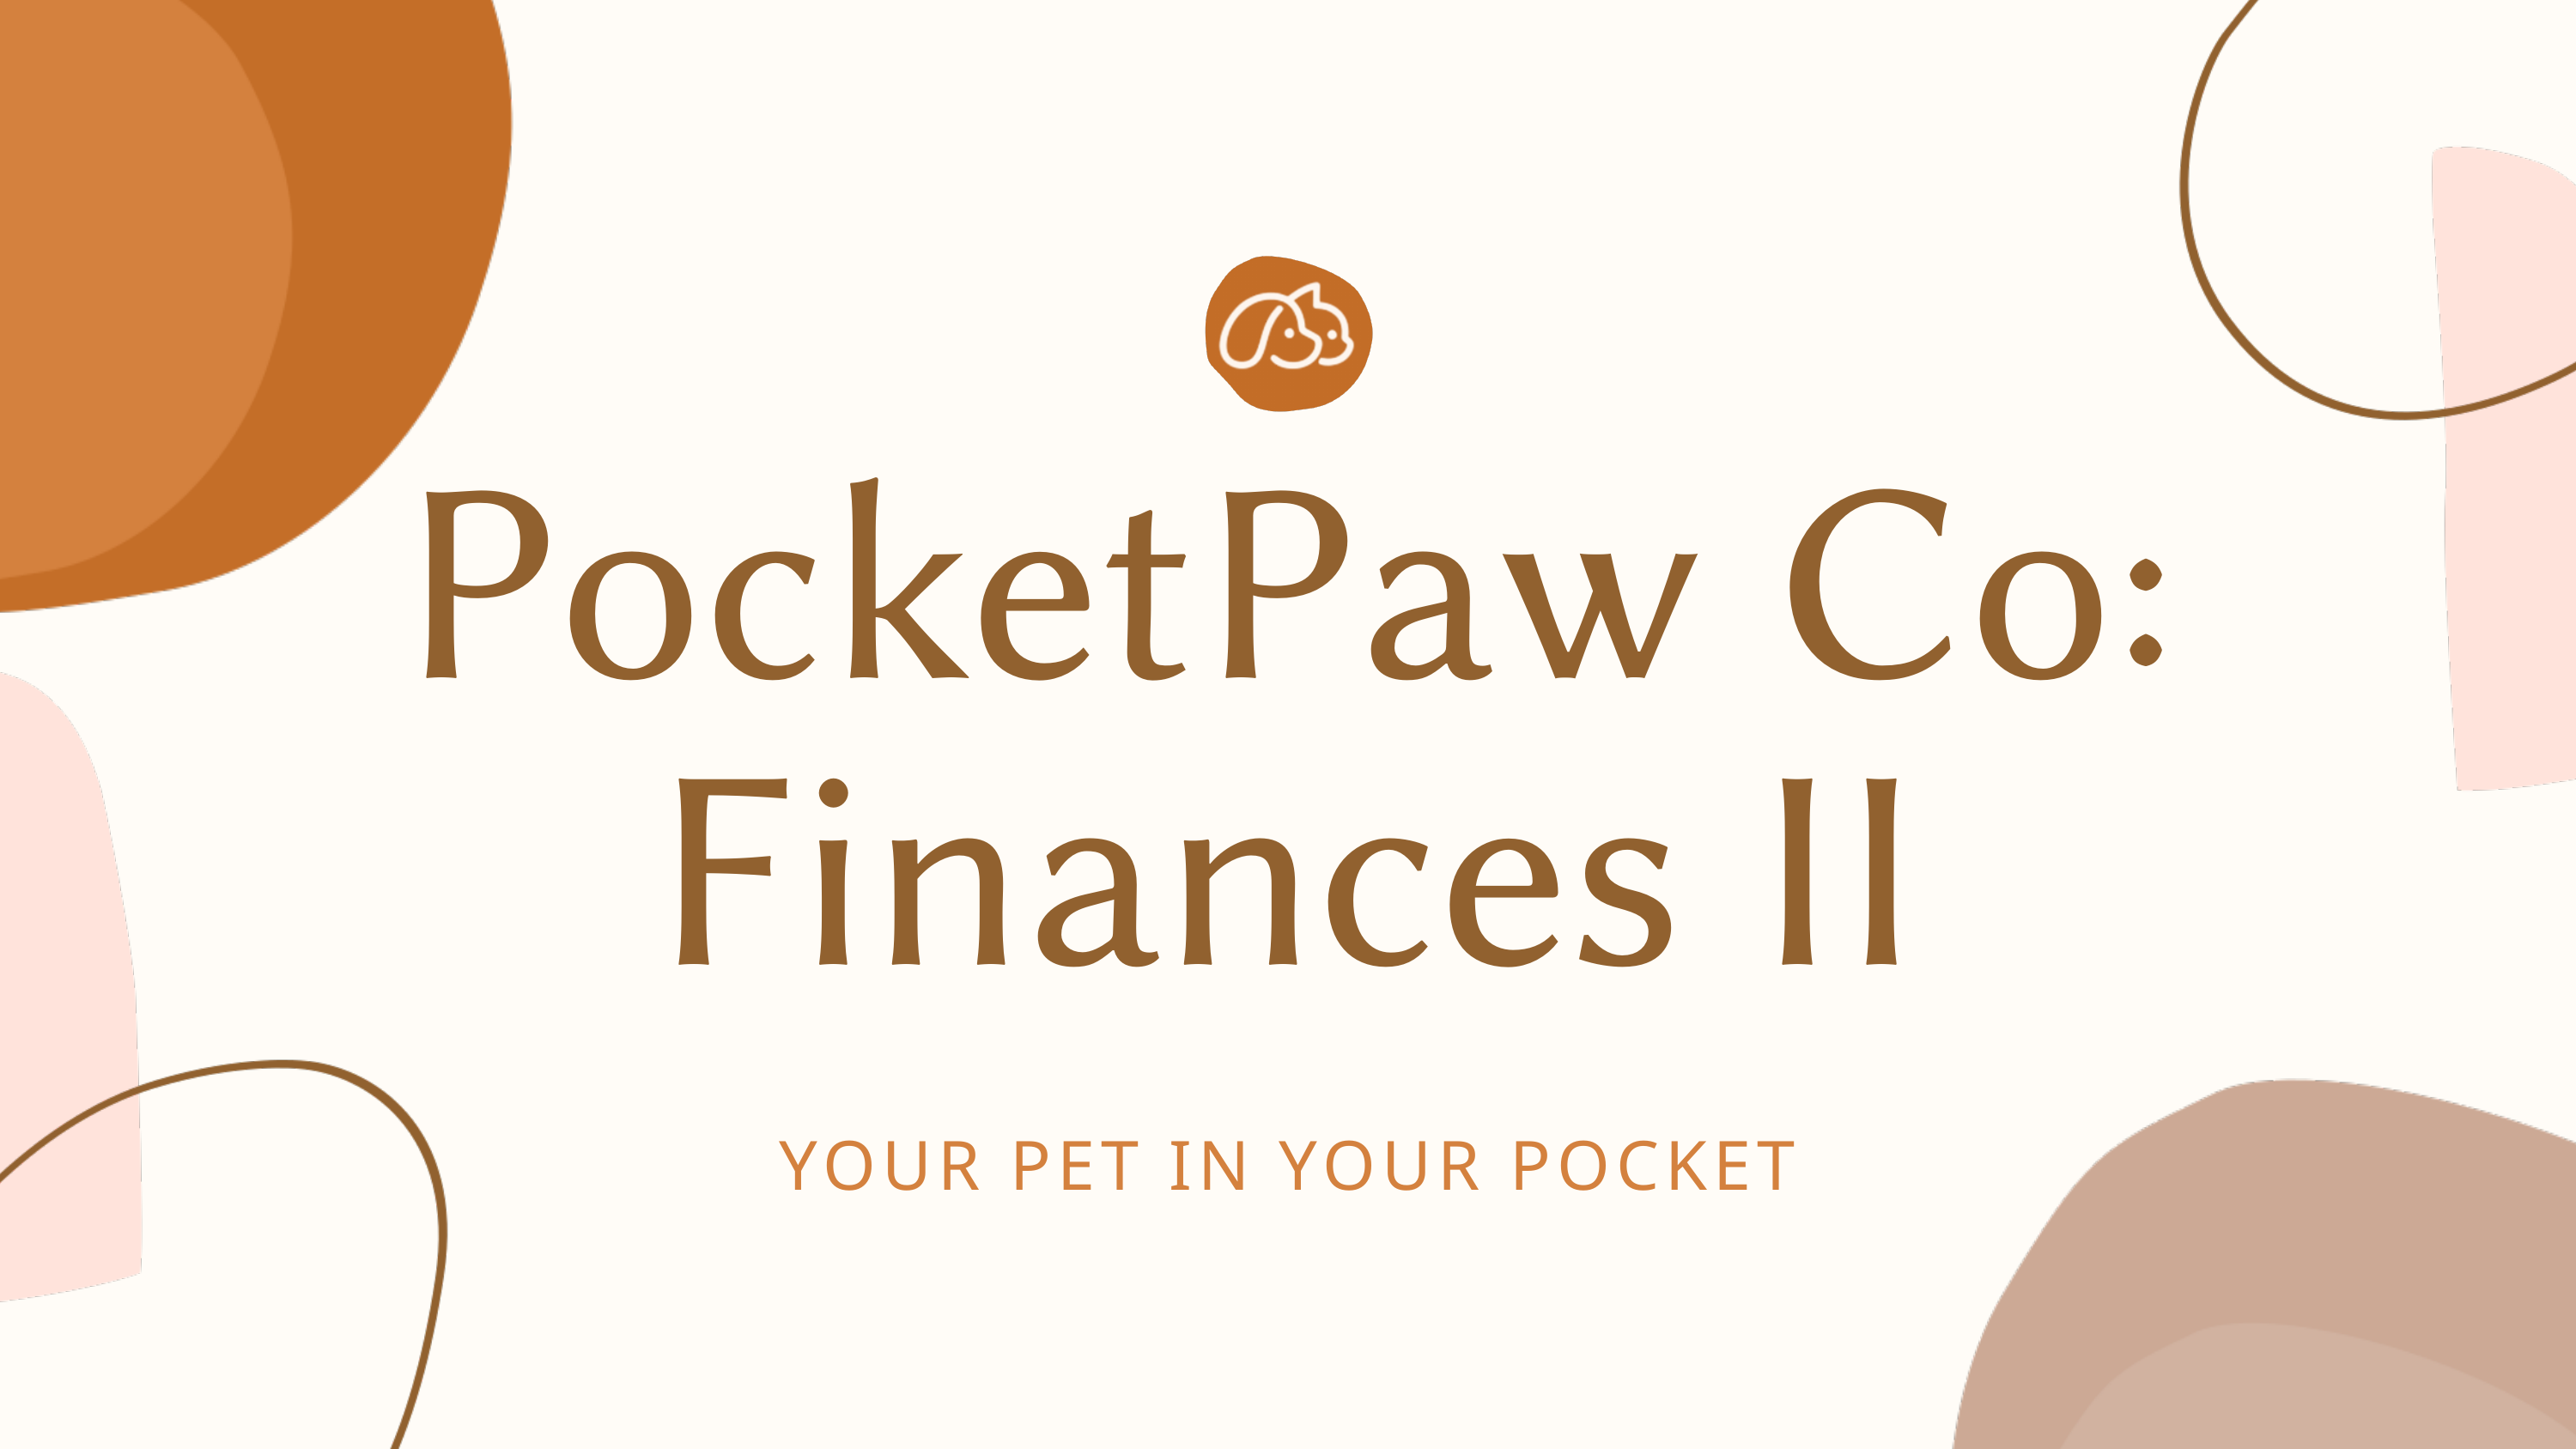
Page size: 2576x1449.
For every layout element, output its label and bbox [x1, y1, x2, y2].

text_box [2141, 0, 2576, 442]
text_box [0, 1054, 467, 1449]
text_box [0, 0, 532, 656]
text_box [1200, 249, 1376, 418]
text_box [1922, 1038, 2576, 1449]
text_box [2431, 442, 2576, 793]
text_box [205, 417, 2371, 1199]
text_box [0, 655, 145, 1054]
